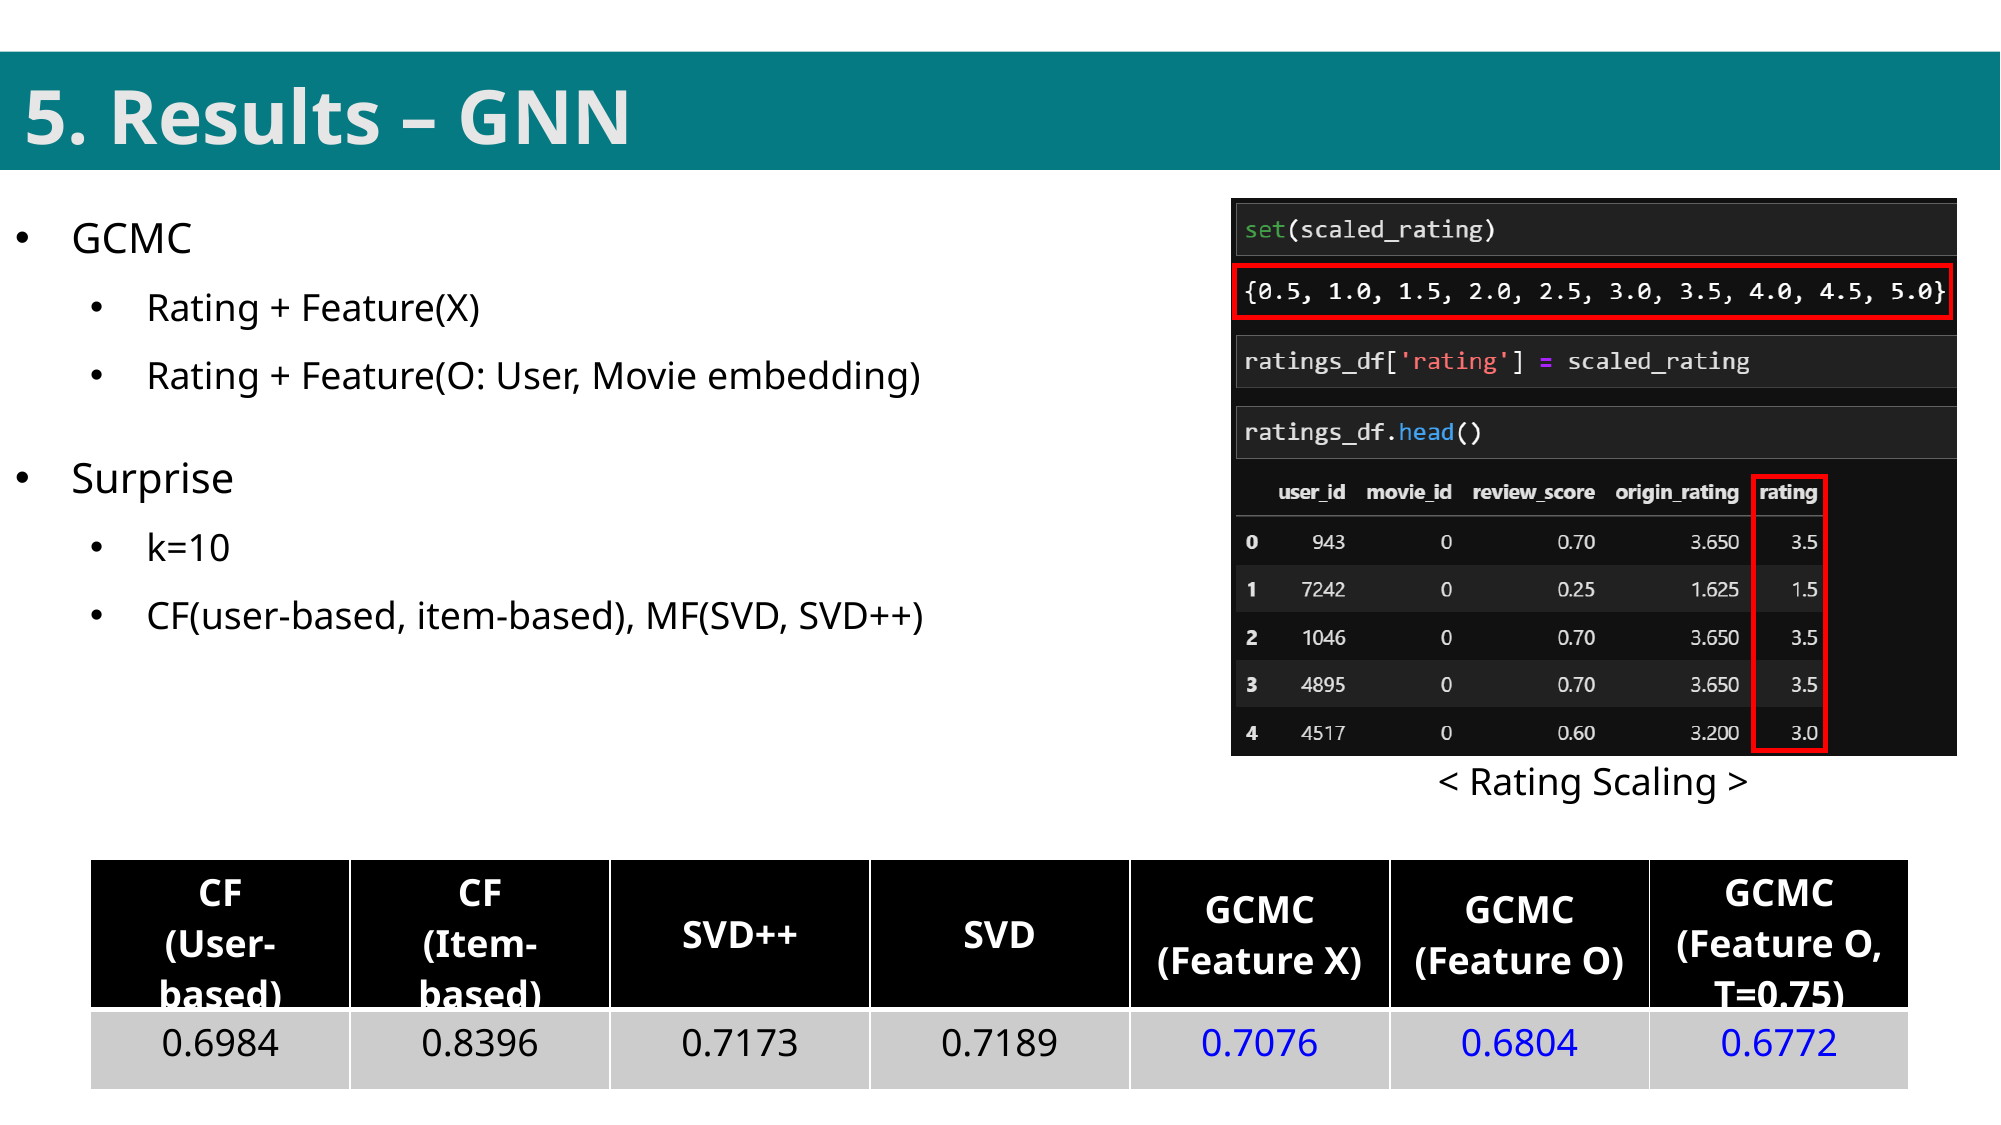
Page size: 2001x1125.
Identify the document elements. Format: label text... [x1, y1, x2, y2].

table_cell 0.7173 [611, 1012, 869, 1089]
table_cell 0.6804 [1391, 1012, 1649, 1089]
text_box 5. Results – GNN [10, 17, 2000, 167]
table_cell 0.6772 [1650, 1012, 1908, 1089]
text_box < Rating Scaling > [1401, 756, 1786, 811]
table_header SVD++ [611, 860, 869, 1007]
text_box GCMC Rating + Feature(X) Rating + Feature(O: User, Movie embedding) Surprise k=10 CF(user-based, item-based), MF(SVD, SVD++) [0, 179, 2000, 1125]
table_header GCMC (Feature O, T=0.75) [1650, 860, 1908, 1007]
table_header CF (Item-based) [351, 860, 609, 1007]
table_header GCMC (Feature X) [1131, 860, 1389, 1007]
picture [1231, 198, 1957, 756]
table_cell 0.6984 [91, 1012, 349, 1089]
table_cell 0.7076 [1131, 1012, 1389, 1089]
table_cell 0.8396 [351, 1012, 609, 1089]
table_header CF (User-based) [91, 860, 349, 1007]
text_box [0, 51, 2000, 171]
table_header SVD [871, 860, 1129, 1007]
table_header GCMC (Feature O) [1391, 860, 1649, 1007]
table_cell 0.7189 [871, 1012, 1129, 1089]
